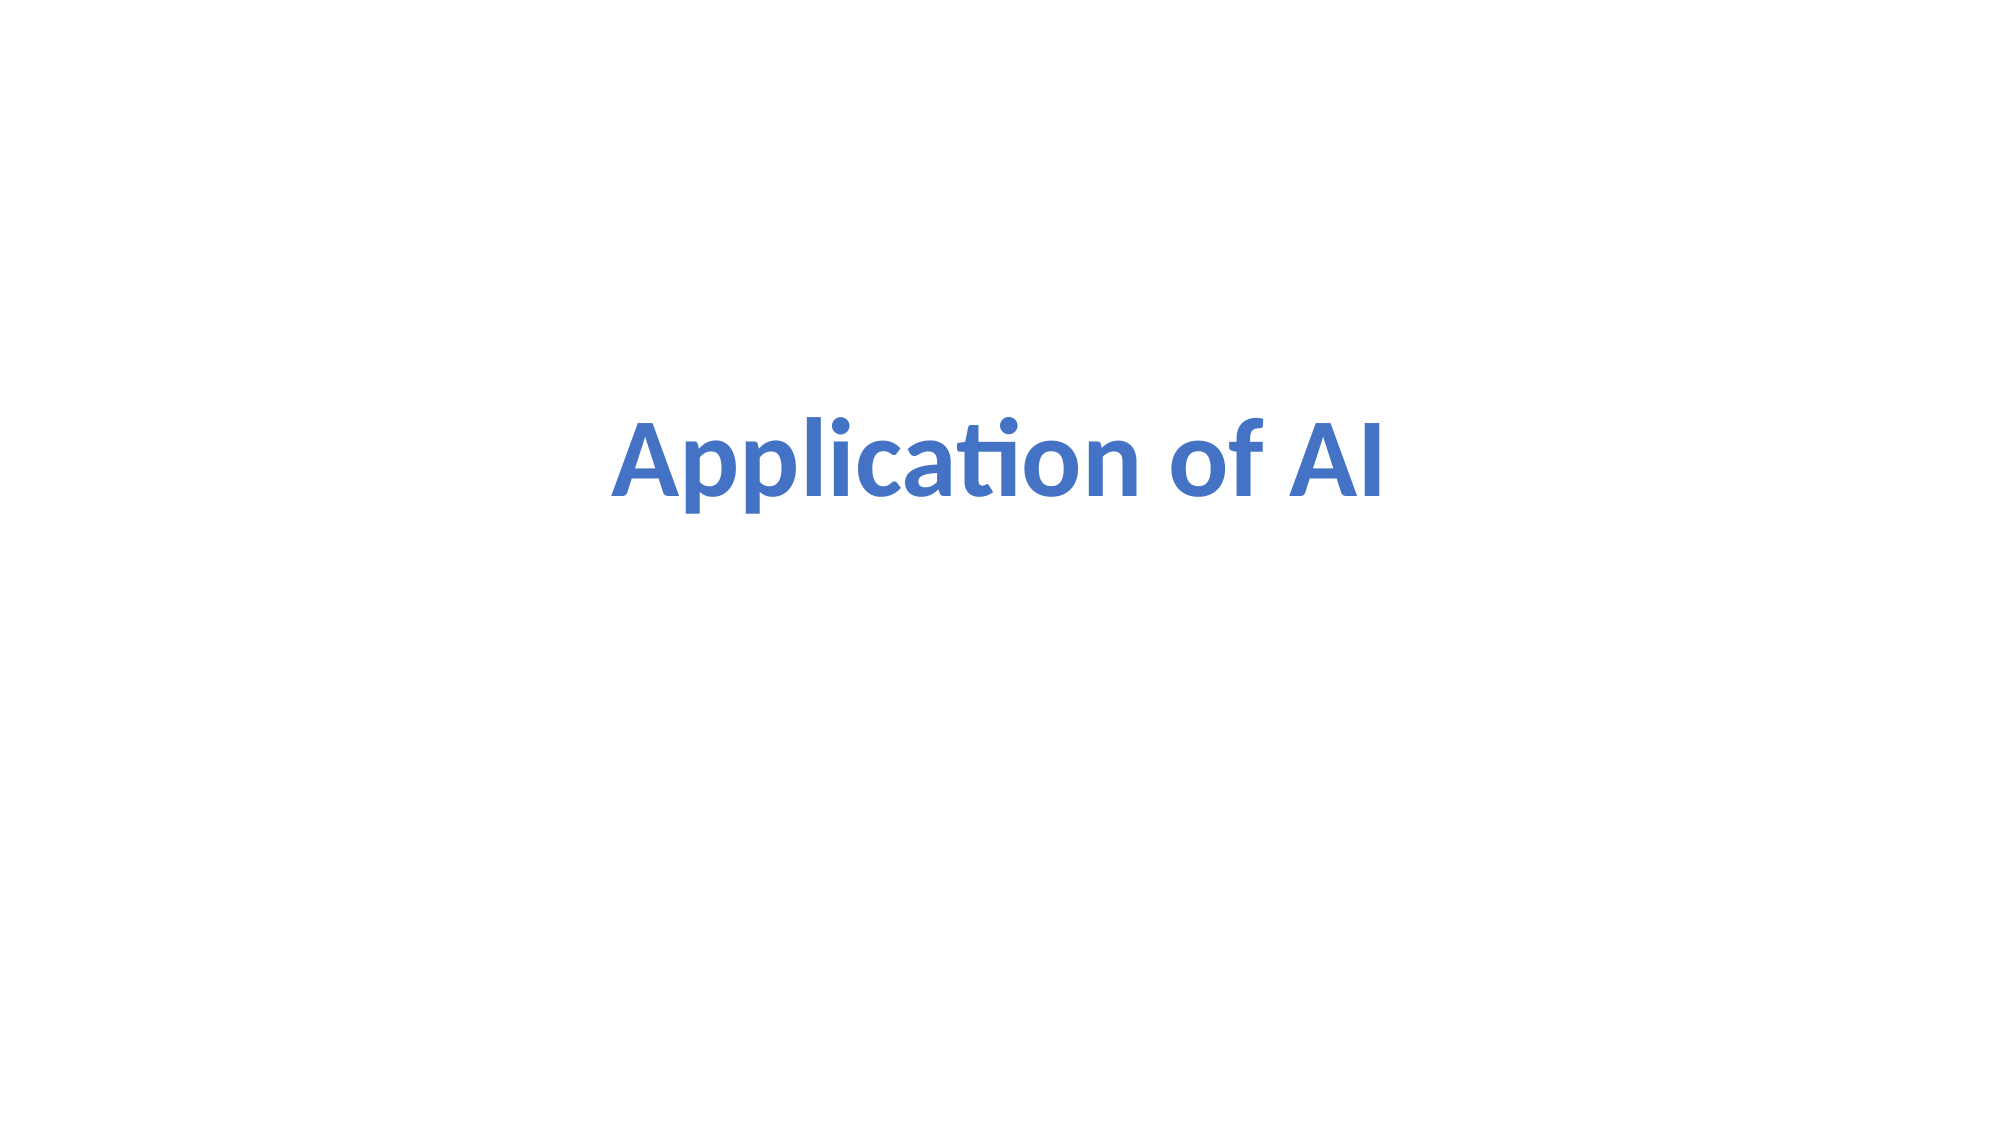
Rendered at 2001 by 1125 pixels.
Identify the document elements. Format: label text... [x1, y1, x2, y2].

text_box Application of AI [266, 355, 1734, 547]
